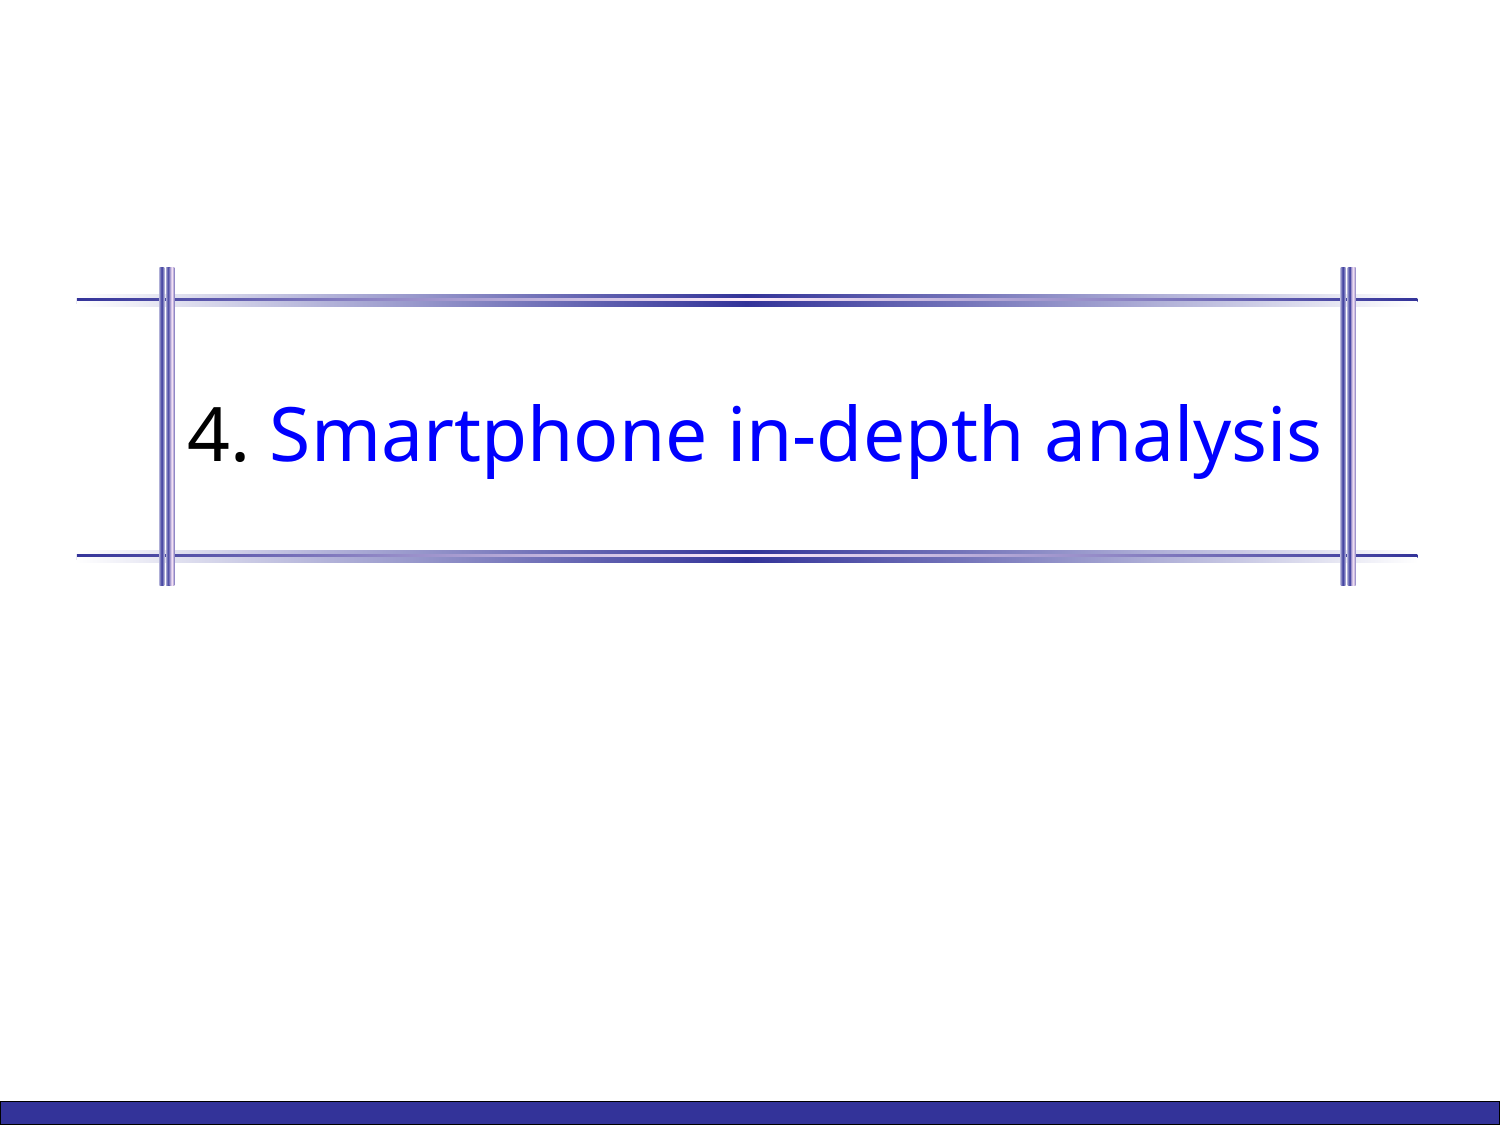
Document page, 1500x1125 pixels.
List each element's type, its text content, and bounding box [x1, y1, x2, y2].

title 4. Smartphone in-depth analysis [170, 349, 1341, 513]
